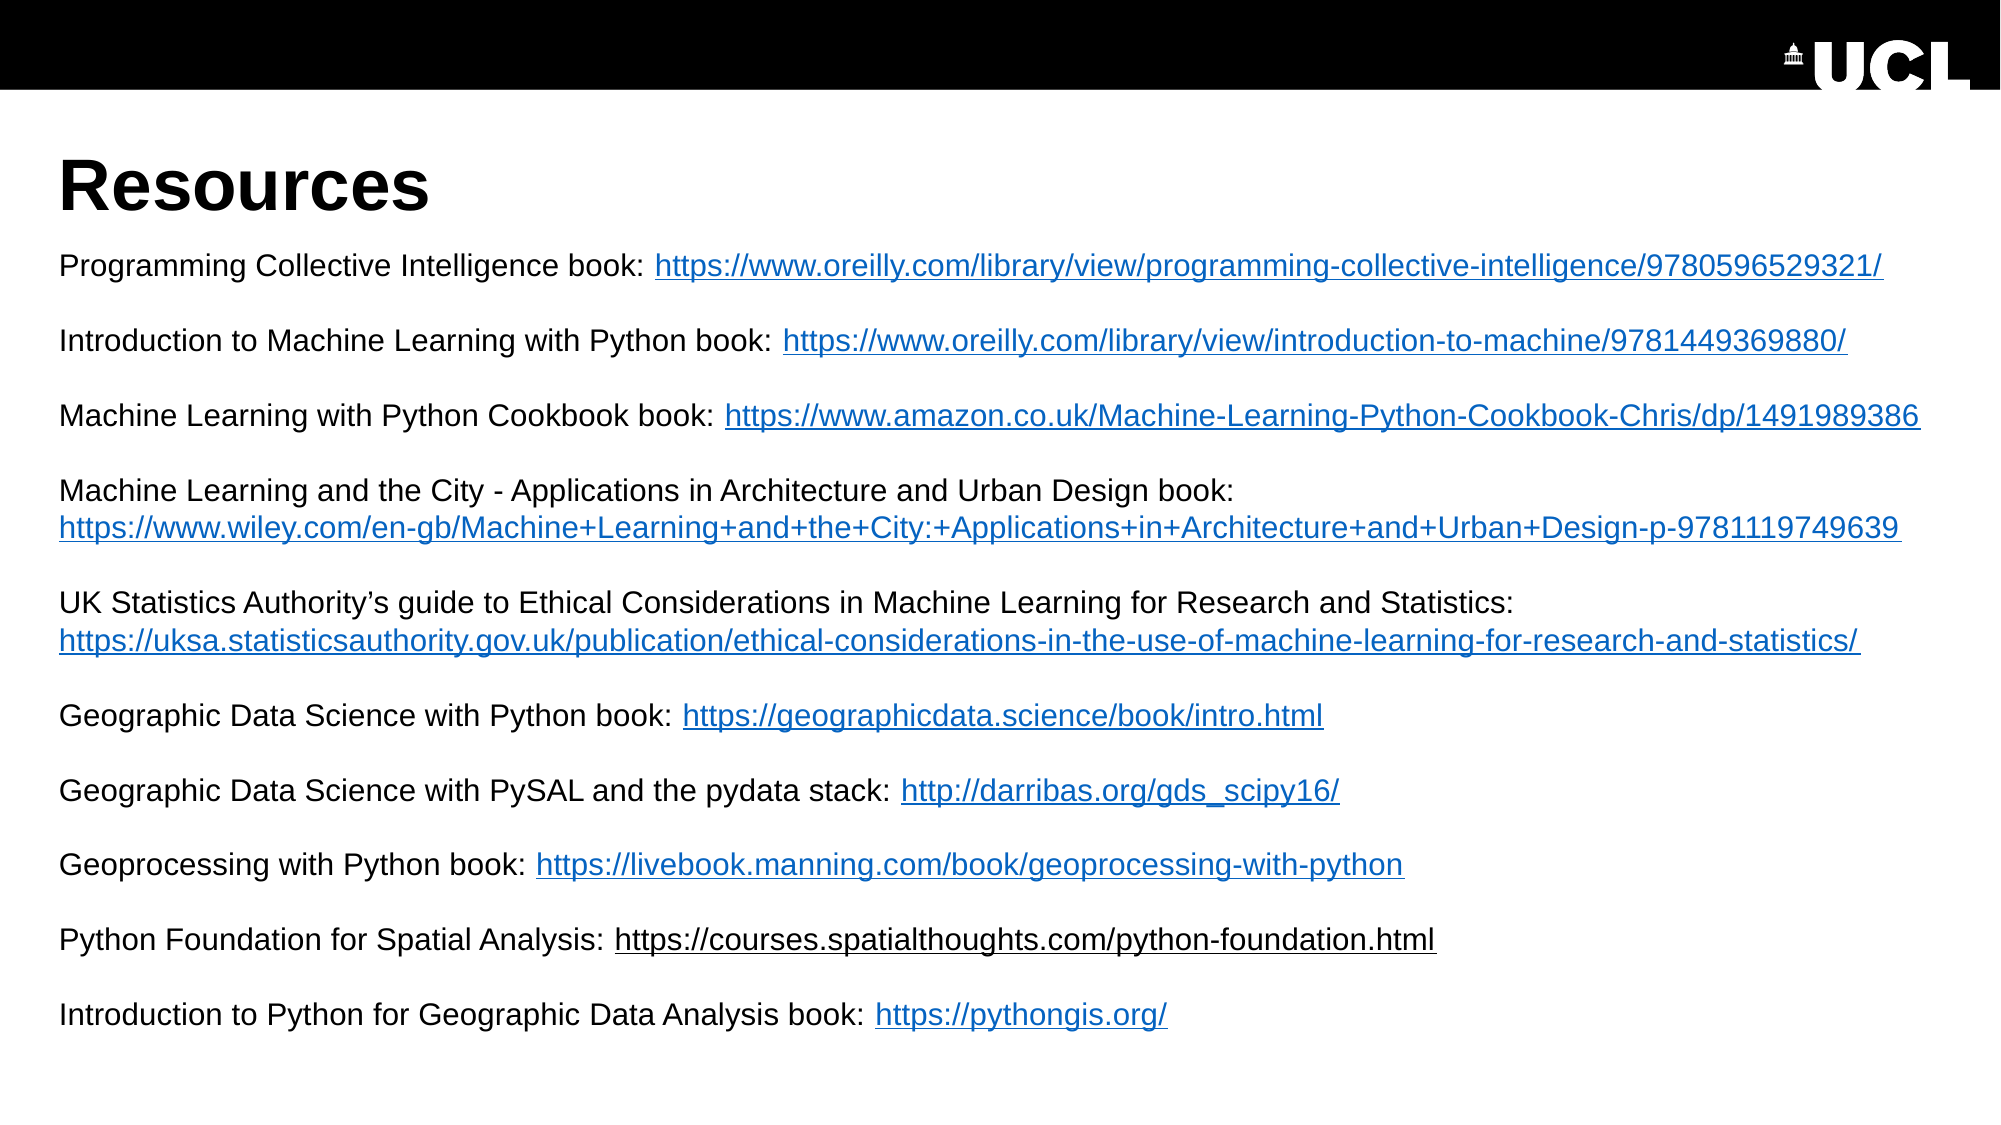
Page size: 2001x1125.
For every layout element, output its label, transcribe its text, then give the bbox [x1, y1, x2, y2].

text_box Resources [59, 147, 2000, 221]
title Programming Collective Intelligence book: https://www.oreilly.com/library/view/programming-collective-intelligence/9780596529321/ Introduction to Machine Learning with Python book: https://www.oreilly.com/library/view/introduction-to-machine/9781449369880/ Machine Learning with Python Cookbook book: https://www.amazon.co.uk/Machine-Learning-Python-Cookbook-Chris/dp/1491989386 Machine Learning and the City - Applications in Architecture and Urban Design book: https://www.wiley.com/en-gb/Machine+Learning+and+the+City:+Applications+in+Architecture+and+Urban+Design-p-9781119749639 UK Statistics Authority’s guide to Ethical Considerations in Machine Learning for Research and Statistics: https://uksa.statisticsauthority.gov.uk/publication/ethical-considerations-in-the-use-of-machine-learning-for-research-and-statistics/ Geographic Data Science with Python book: https://geographicdata.science/book/intro.html Geographic Data Science with PySAL and the pydata stack: http://darribas.org/gds_scipy16/ Geoprocessing with Python book: https://livebook.manning.com/book/geoprocessing-with-python Python Foundation for Spatial Analysis: https://courses.spatialthoughts.com/python-foundation.html Introduction to Python for Geographic Data Analysis book: https://pythongis.org/ [59, 245, 1948, 1075]
picture [0, 0, 2001, 90]
